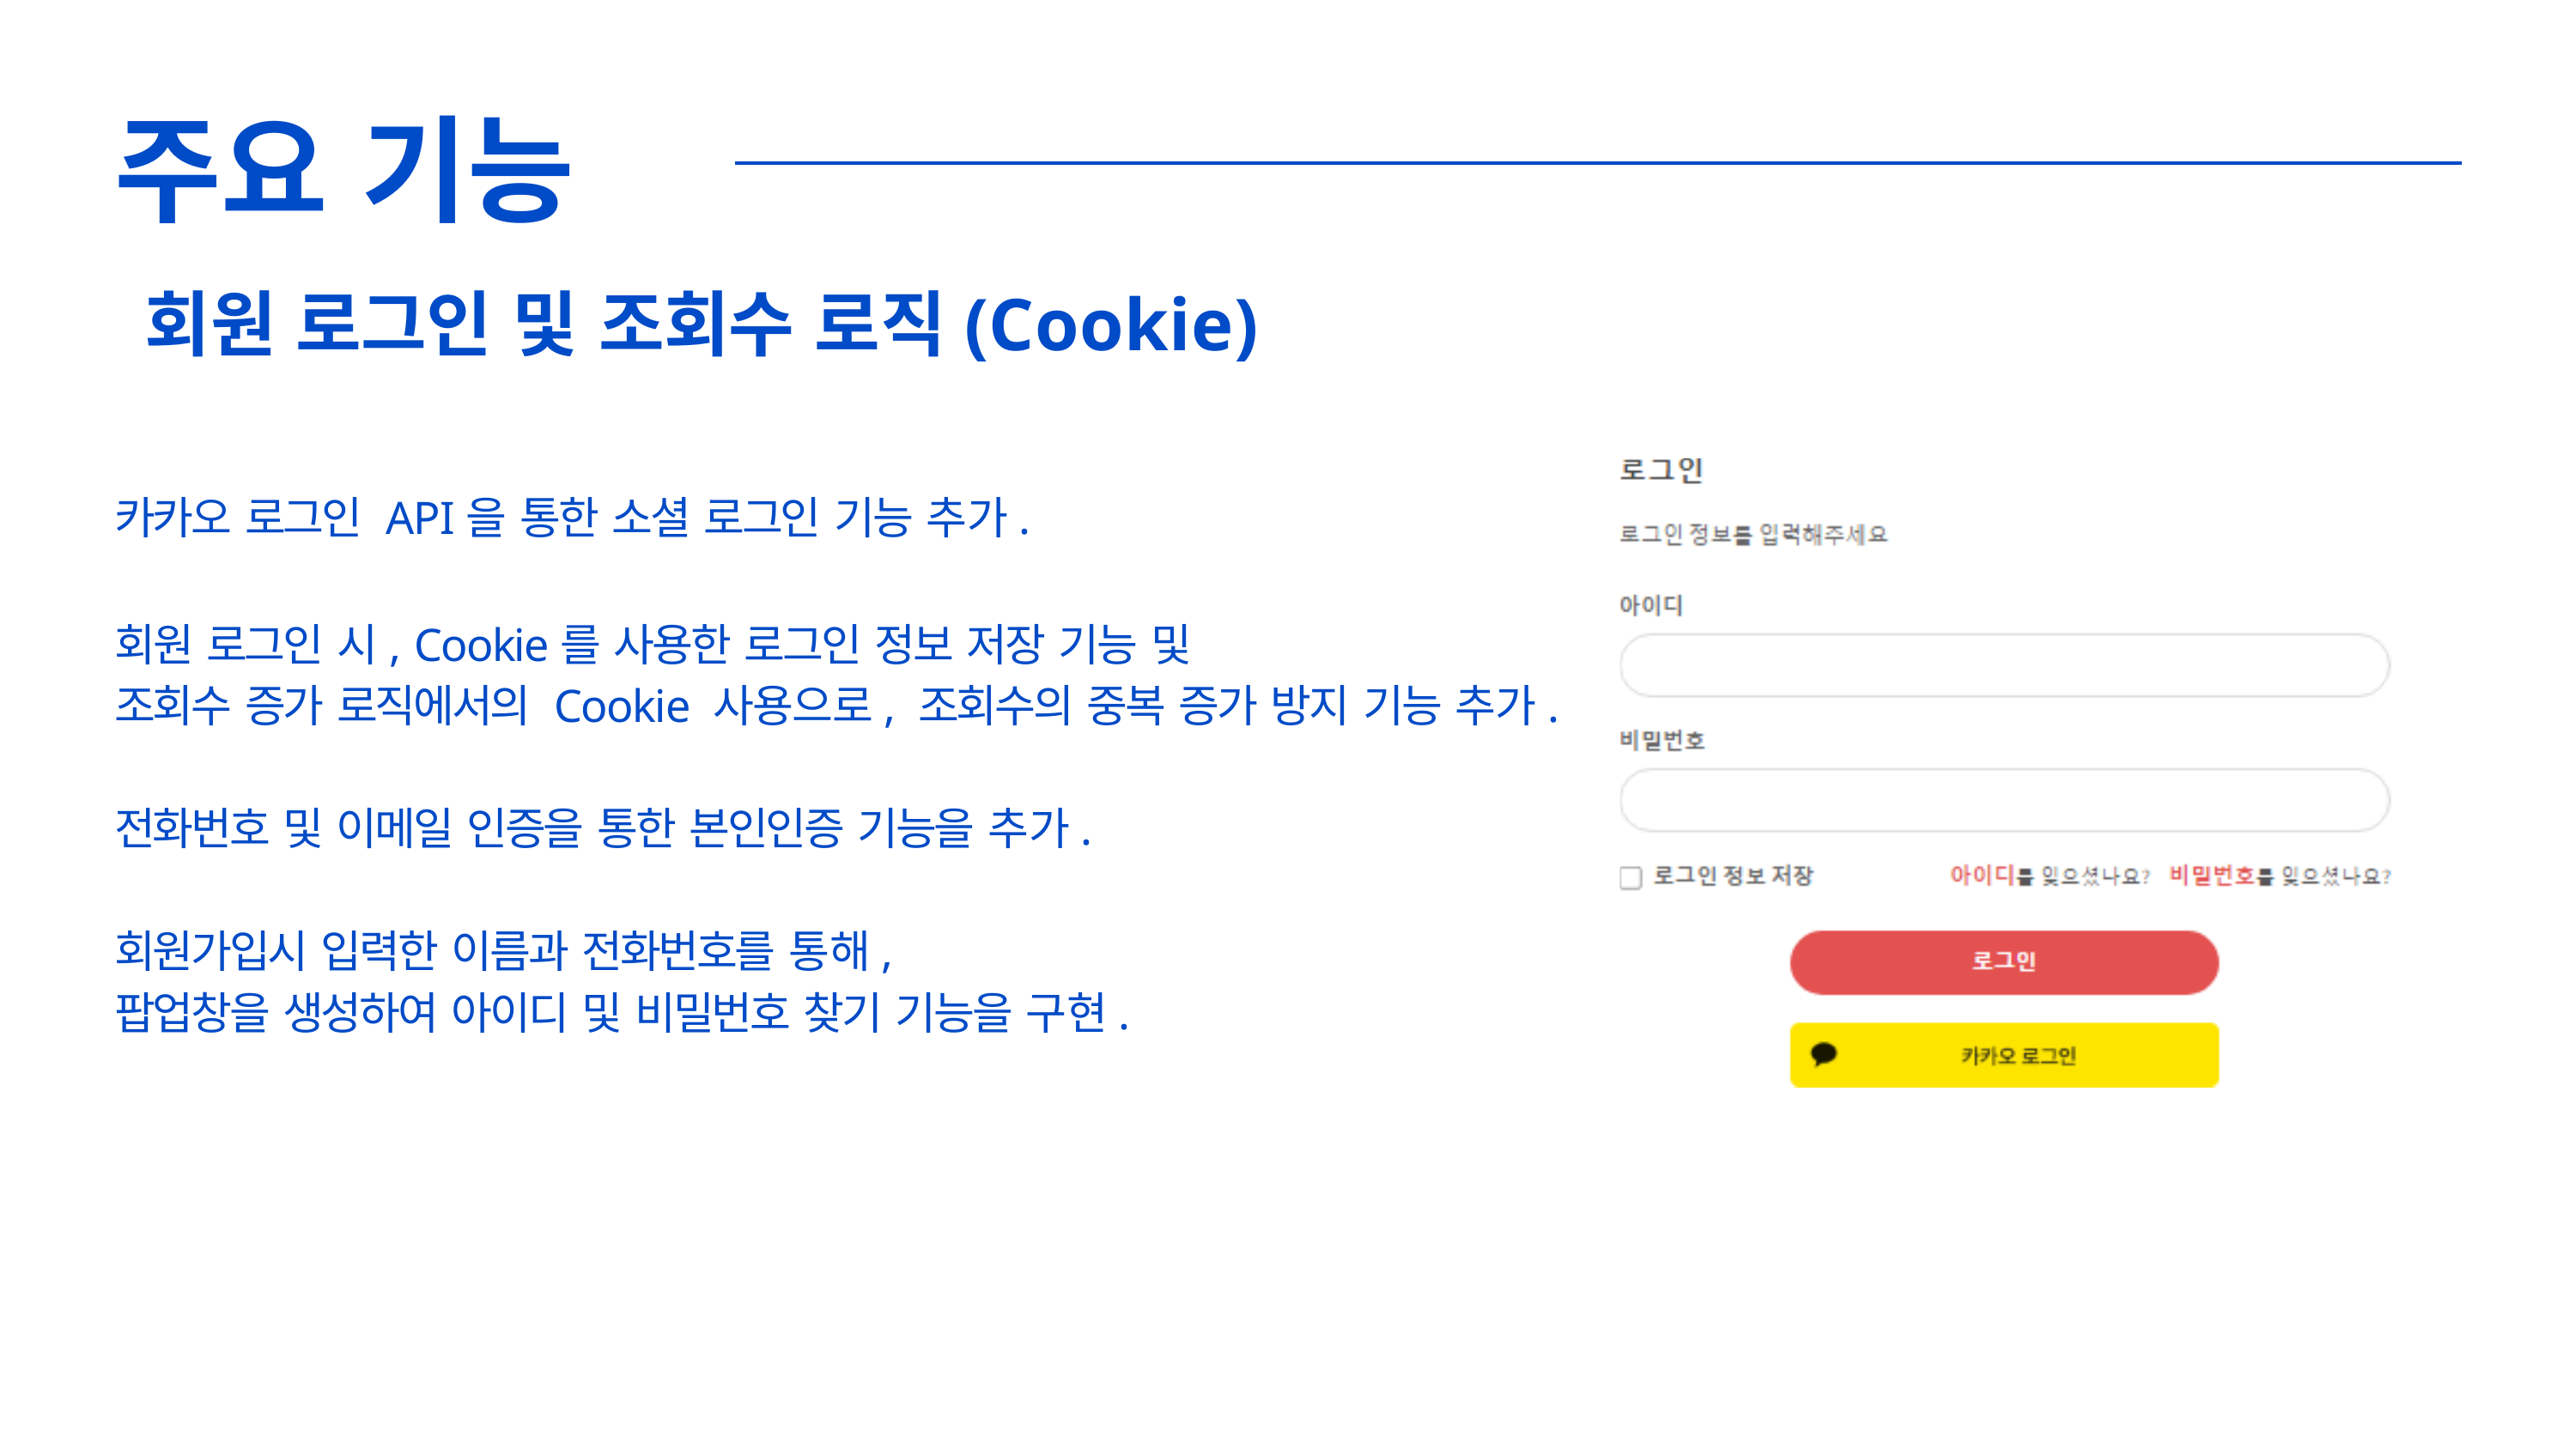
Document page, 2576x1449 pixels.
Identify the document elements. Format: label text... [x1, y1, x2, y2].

title 주요 기능 [112, 94, 600, 339]
text_box 회원 로그인 및 조회수 로직(Cookie) [143, 277, 1271, 366]
text_box [1619, 458, 2391, 1088]
text_box 카카오 로그인 API을 통한 소셜 로그인 기능 추가. 회원 로그인 시, Cookie를 사용한 로그인 정보 저장 기능 및 조회수 증가 로직에서의 Cookie 사용으로, 조회수의 중복 증가 방지 기능 추가. 전화번호 및 이메일 인증을 통한 본인인증 기능을 추가. 회원가입시 입력한 이름과 전화번호를 통해, 팝업창을 생성하여 아이디 및 비밀번호 찾기 기능을 구현. [112, 488, 1547, 1040]
